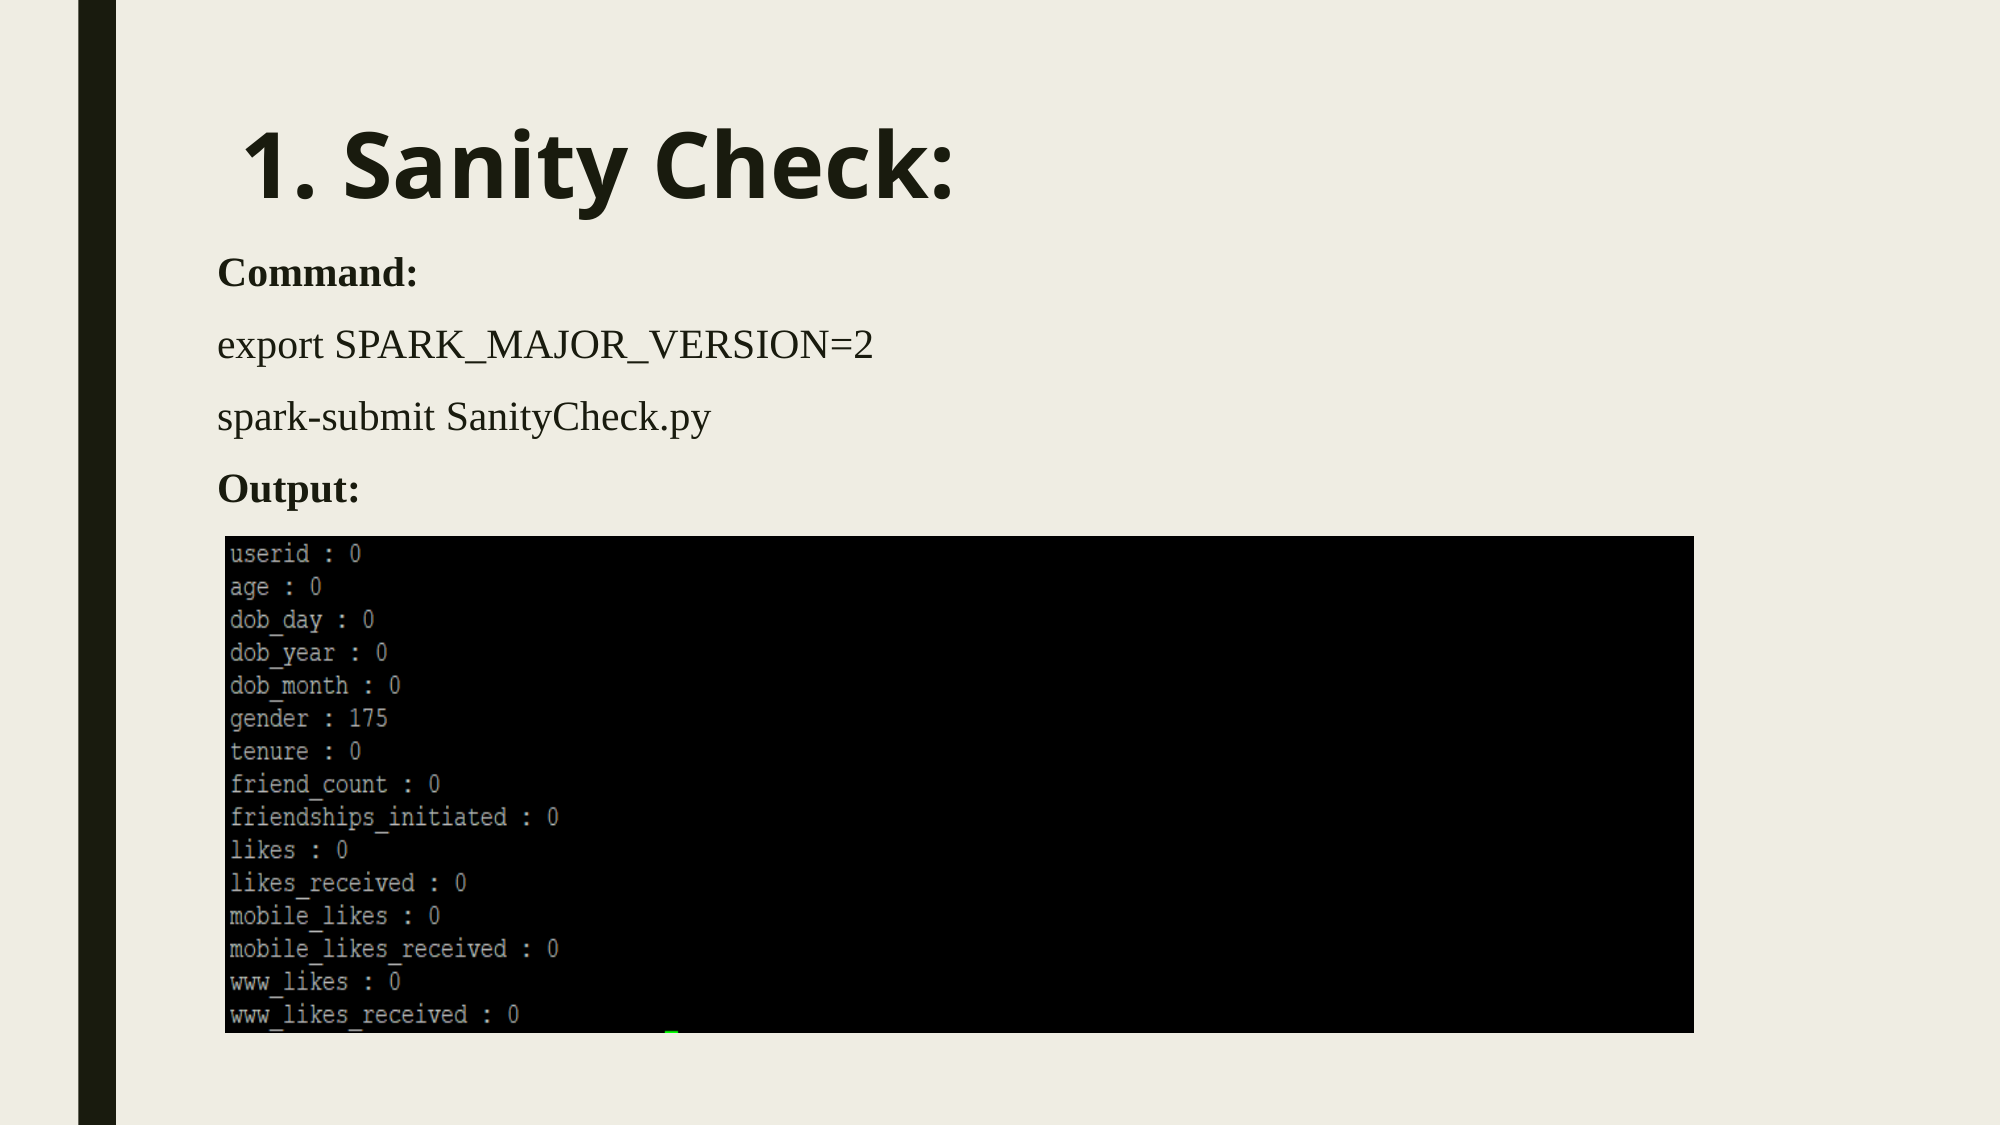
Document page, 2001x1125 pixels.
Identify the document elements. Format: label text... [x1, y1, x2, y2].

title 1. Sanity Check: [225, 112, 1800, 241]
picture [224, 536, 1694, 1033]
list Command: export SPARK_MAJOR_VERSION=2 spark-submit SanityCheck.py Output: [202, 241, 1946, 1061]
